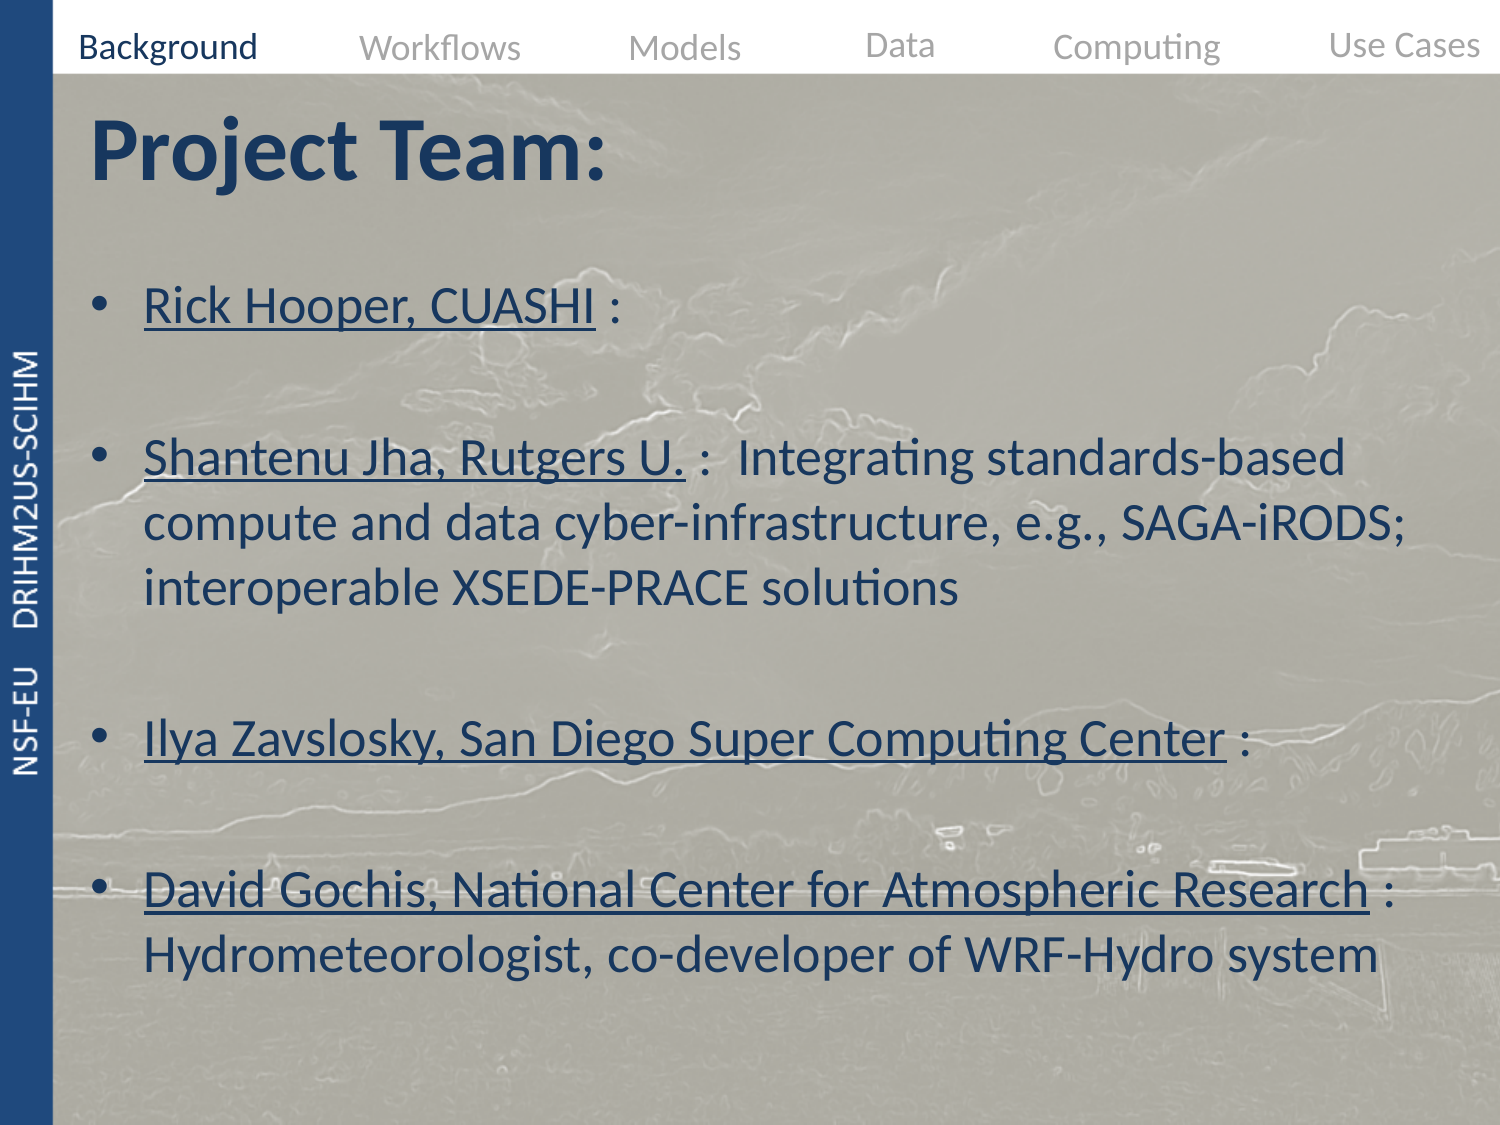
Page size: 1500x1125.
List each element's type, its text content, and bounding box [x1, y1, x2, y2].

list Rick Hooper, CUASHI : Shantenu Jha, Rutgers U. : Integrating standards-based compute and data cyber-infrastructure, e.g., SAGA-iRODS; interoperable XSEDE-PRACE solutions Ilya Zavslosky, San Diego Super Computing Center : David Gochis, National Center for Atmospheric Research : Hydrometeorologist, co-developer of WRF-Hydro system [75, 262, 1450, 1005]
text_box Models [613, 15, 757, 75]
text_box Use Cases [1314, 12, 1496, 73]
text_box Workflows [344, 15, 537, 75]
text_box Background [63, 14, 274, 75]
picture [0, 0, 1500, 1125]
text_box Data [850, 12, 951, 73]
title Project Team: [75, 50, 1425, 238]
text_box Computing [1038, 14, 1237, 75]
